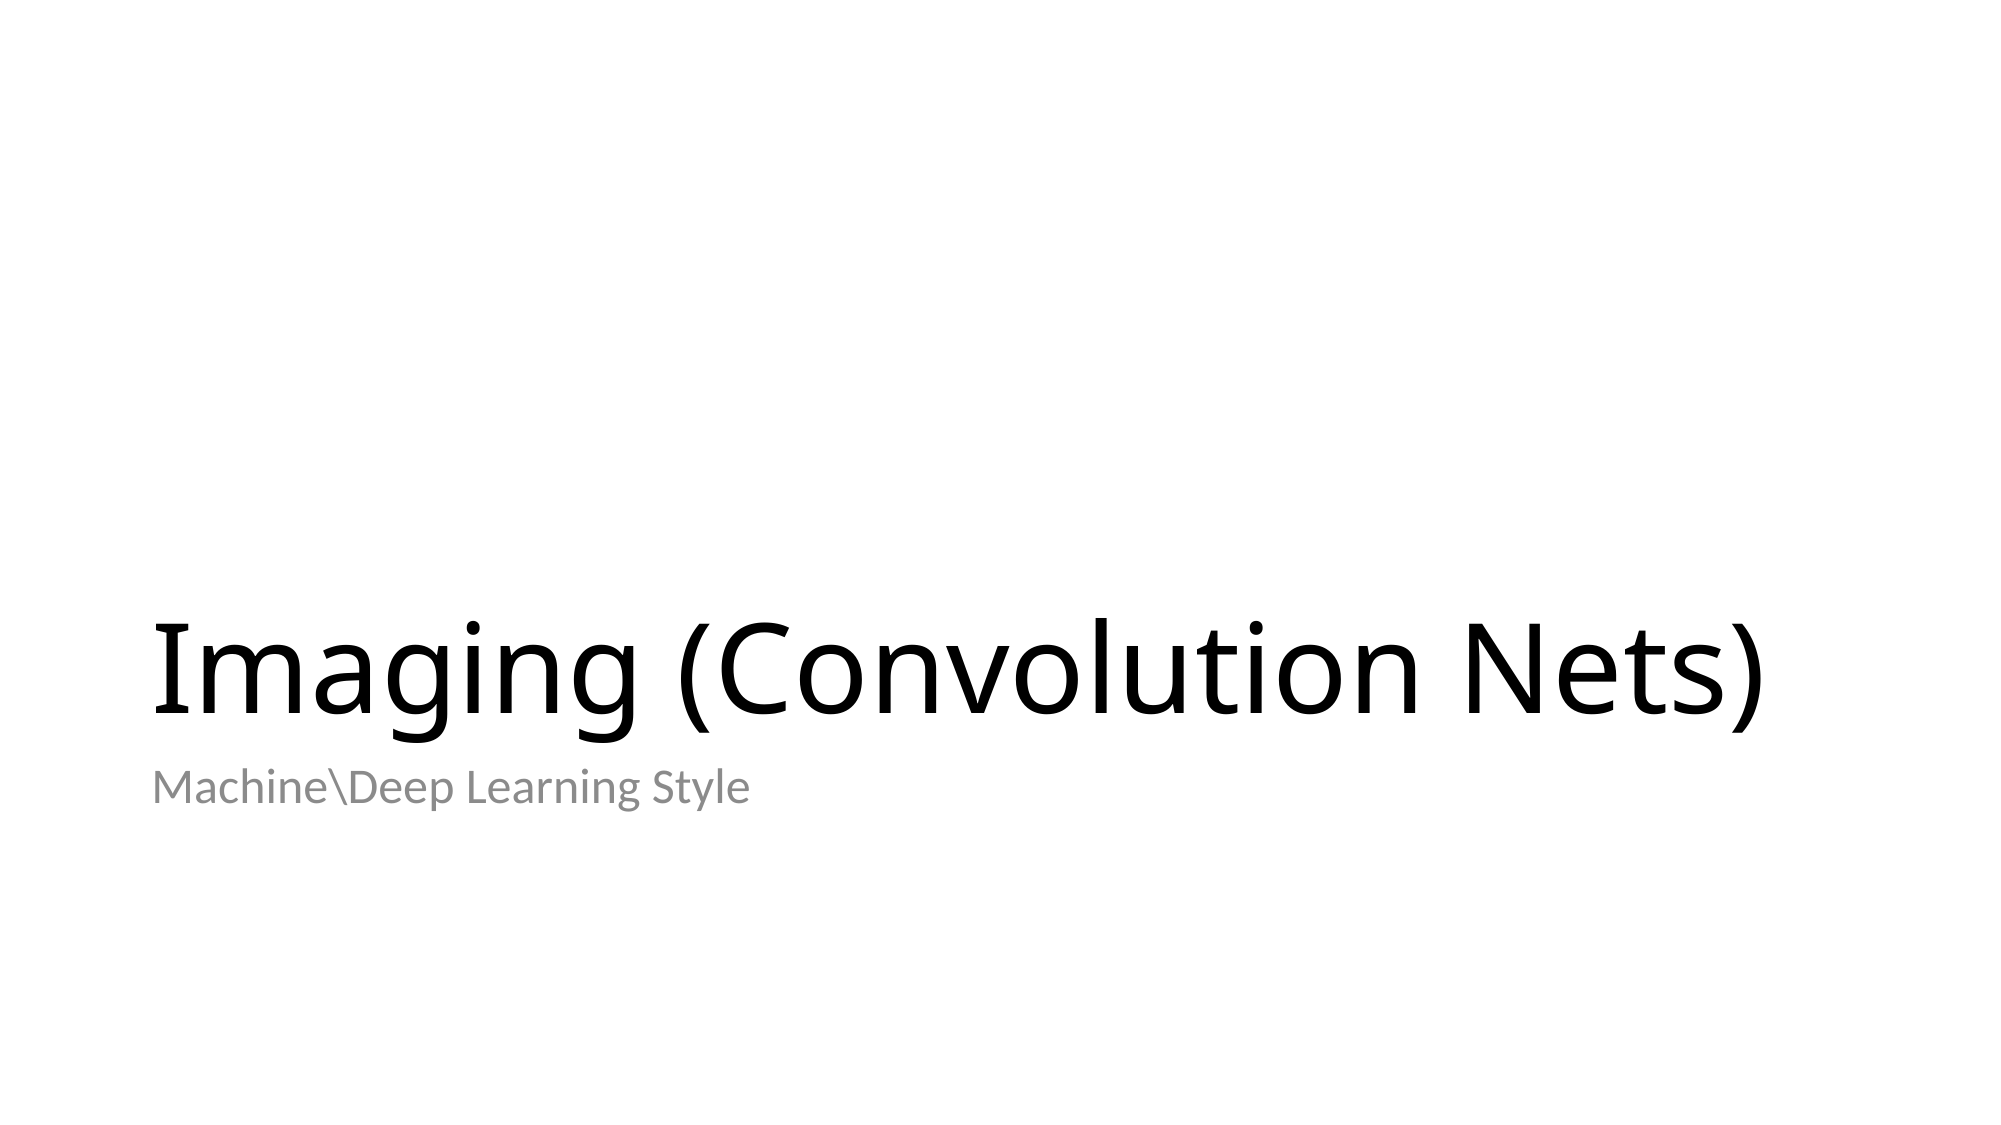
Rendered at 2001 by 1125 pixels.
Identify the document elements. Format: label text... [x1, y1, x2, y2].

list Machine\Deep Learning Style [136, 752, 1862, 999]
title Imaging (Convolution Nets) [136, 280, 1862, 749]
